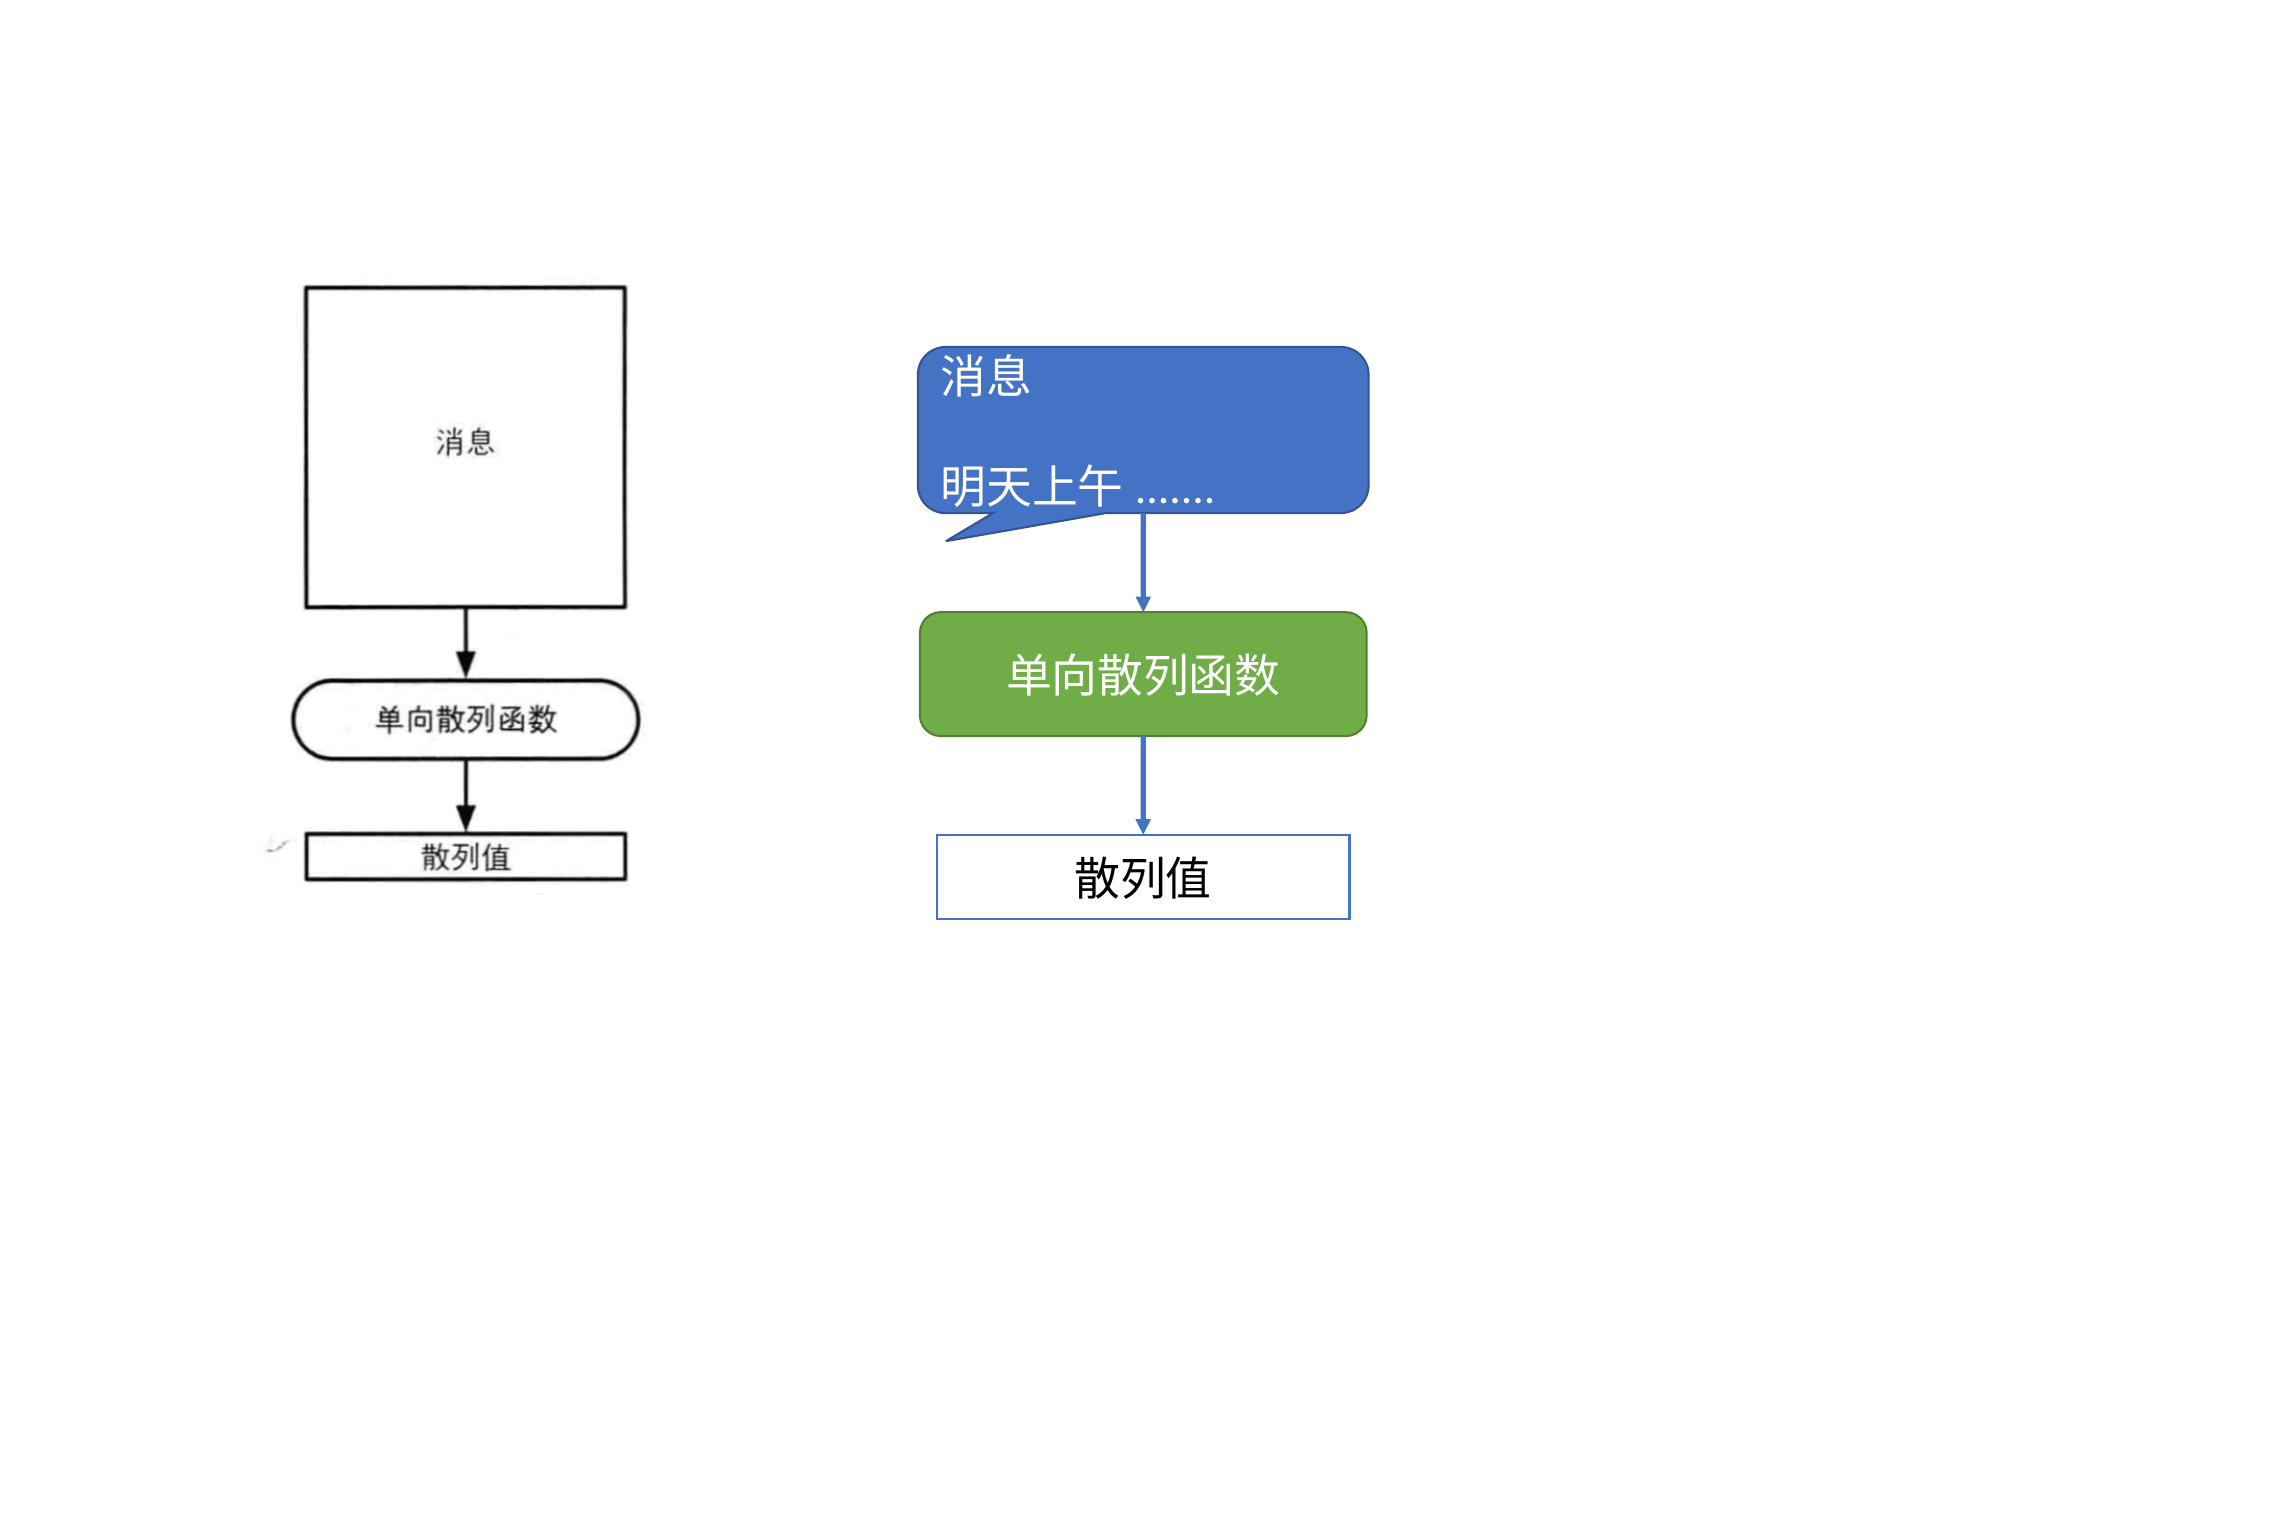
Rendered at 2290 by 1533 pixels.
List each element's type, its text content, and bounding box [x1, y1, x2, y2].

text_box 消息 明天上午....... [916, 345, 1370, 543]
text_box 散列值 [936, 834, 1351, 920]
picture [260, 267, 668, 895]
text_box 单向散列函数 [918, 611, 1368, 738]
